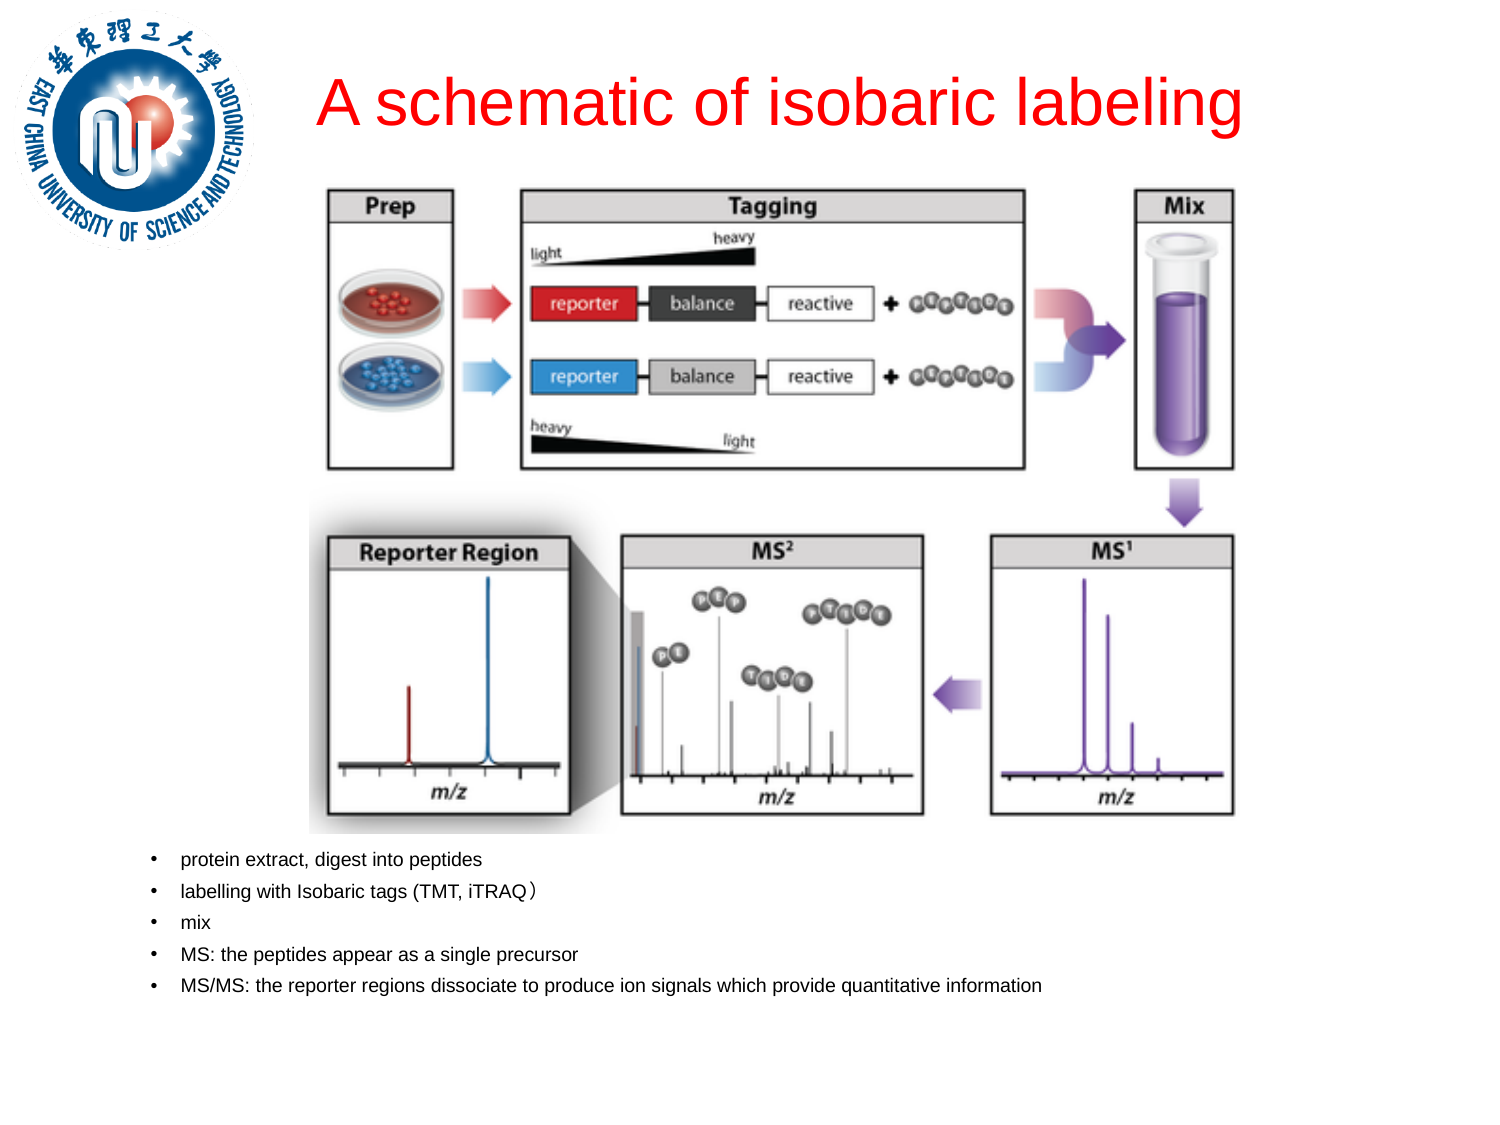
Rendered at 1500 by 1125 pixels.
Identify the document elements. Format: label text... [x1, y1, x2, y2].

picture [13, 9, 254, 250]
title A schematic of isobaric labeling [301, 45, 1425, 163]
picture [309, 171, 1253, 834]
list protein extract, digest into peptides labelling with Isobaric tags (TMT, iTRAQ） mix MS: the peptides appear as a single precursor MS/MS: the reporter regions dissociate to produce ion signals which provide quantitative information [135, 842, 1425, 1007]
